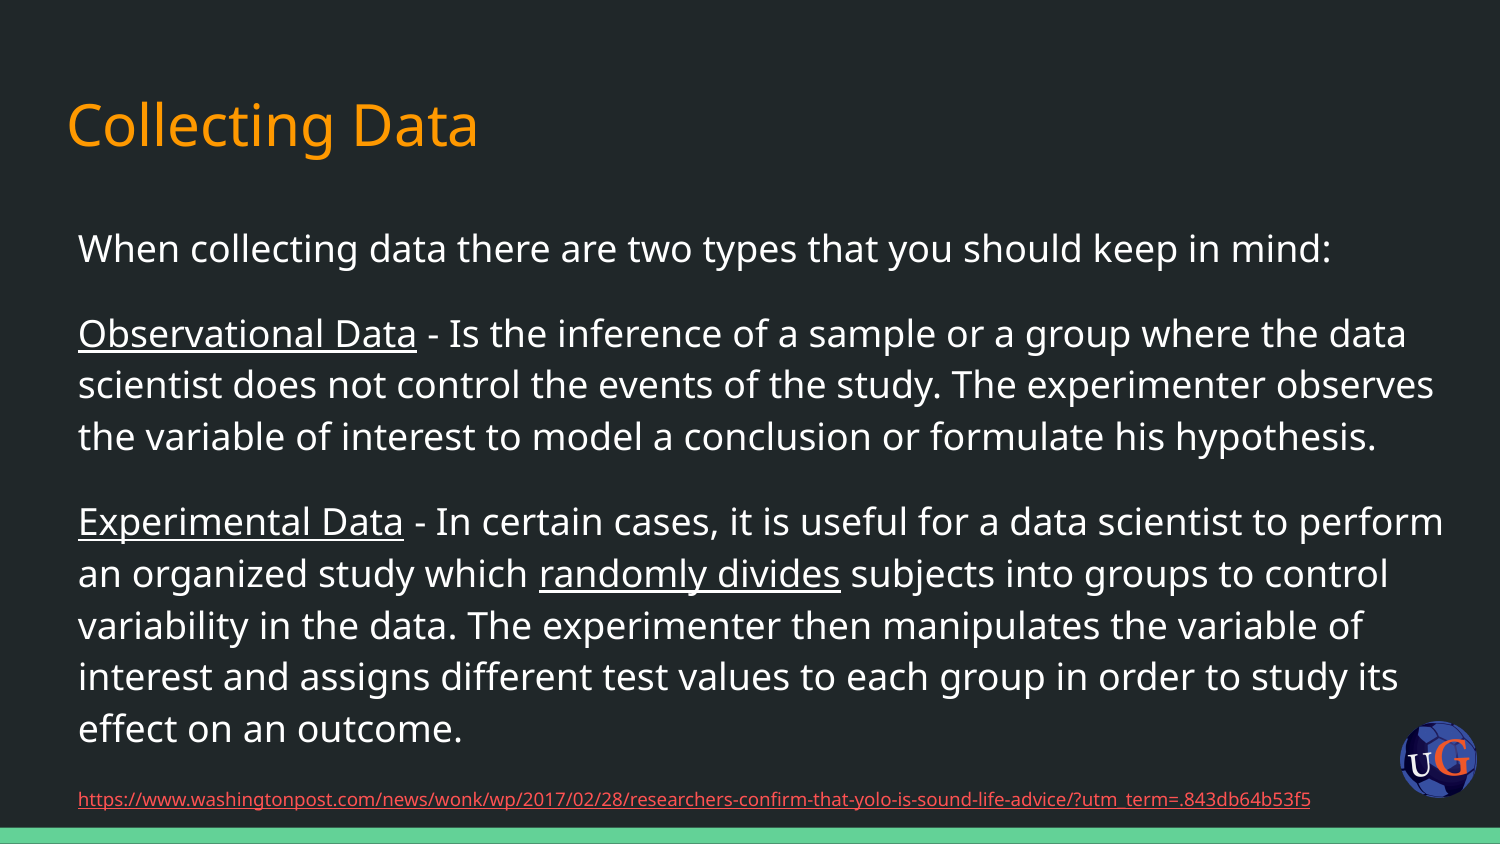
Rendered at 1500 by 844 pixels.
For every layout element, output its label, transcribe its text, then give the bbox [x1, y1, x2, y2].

list When collecting data there are two types that you should keep in mind: Observational Data - Is the inference of a sample or a group where the data scientist does not control the events of the study. The experimenter observes the variable of interest to model a conclusion or formulate his hypothesis. Experimental Data - In certain cases, it is useful for a data scientist to perform an organized study which randomly divides subjects into groups to control variability in the data. The experimenter then manipulates the variable of interest and assigns different test values to each group in order to study its effect on an outcome. https://www.washingtonpost.com/news/wonk/wp/2017/02/28/researchers-confirm-that-yolo-is-sound-life-advice/?utm_term=.843db64b53f5 [63, 202, 1461, 795]
title Collecting Data [51, 72, 1449, 167]
picture [1400, 721, 1477, 804]
